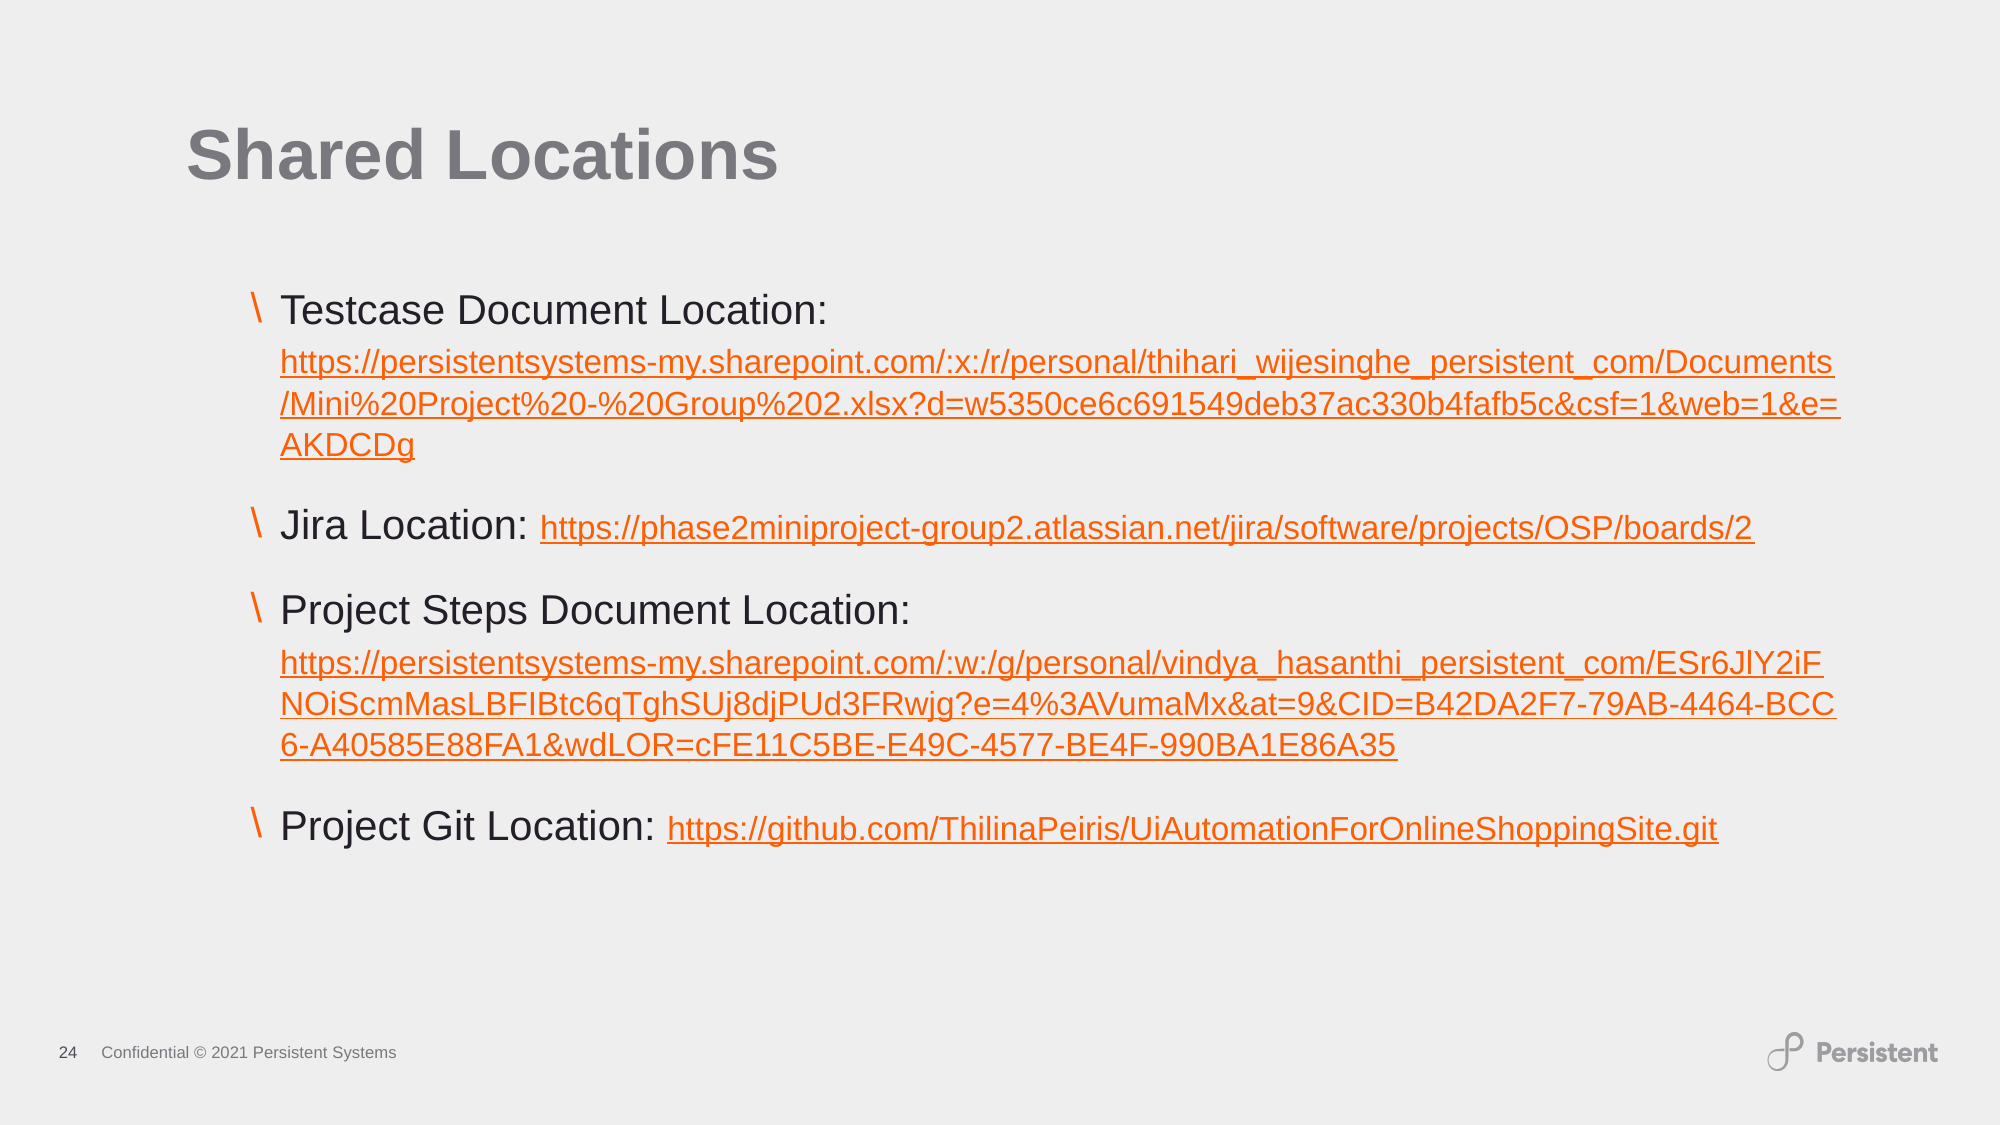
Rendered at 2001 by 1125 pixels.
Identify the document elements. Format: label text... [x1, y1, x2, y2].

text_box Shared Locations [171, 110, 1089, 234]
text_box Testcase Document Location: https://persistentsystems-my.sharepoint.com/:x:/r/personal/thihari_wijesinghe_persistent_com/Documents/Mini%20Project%20-%20Group%202.xlsx?d=w5350ce6c691549deb37ac330b4fafb5c&csf=1&web=1&e=AKDCDg Jira Location: https://phase2miniproject-group2.atlassian.net/jira/software/projects/OSP/boards/2 Project Steps Document Location: https://persistentsystems-my.sharepoint.com/:w:/g/personal/vindya_hasanthi_persistent_com/ESr6JlY2iFNOiScmMasLBFIBtc6qTghSUj8djPUd3FRwjg?e=4%3AVumaMx&at=9&CID=B42DA2F7-79AB-4464-BCC6-A40585E88FA1&wdLOR=cFE11C5BE-E49C-4577-BE4F-990BA1E86A35 Project Git Location: https://github.com/ThilinaPeiris/UiAutomationForOnlineShoppingSite.git [235, 265, 1858, 983]
slide_number 24 [59, 1021, 101, 1082]
picture [1767, 1032, 1938, 1071]
